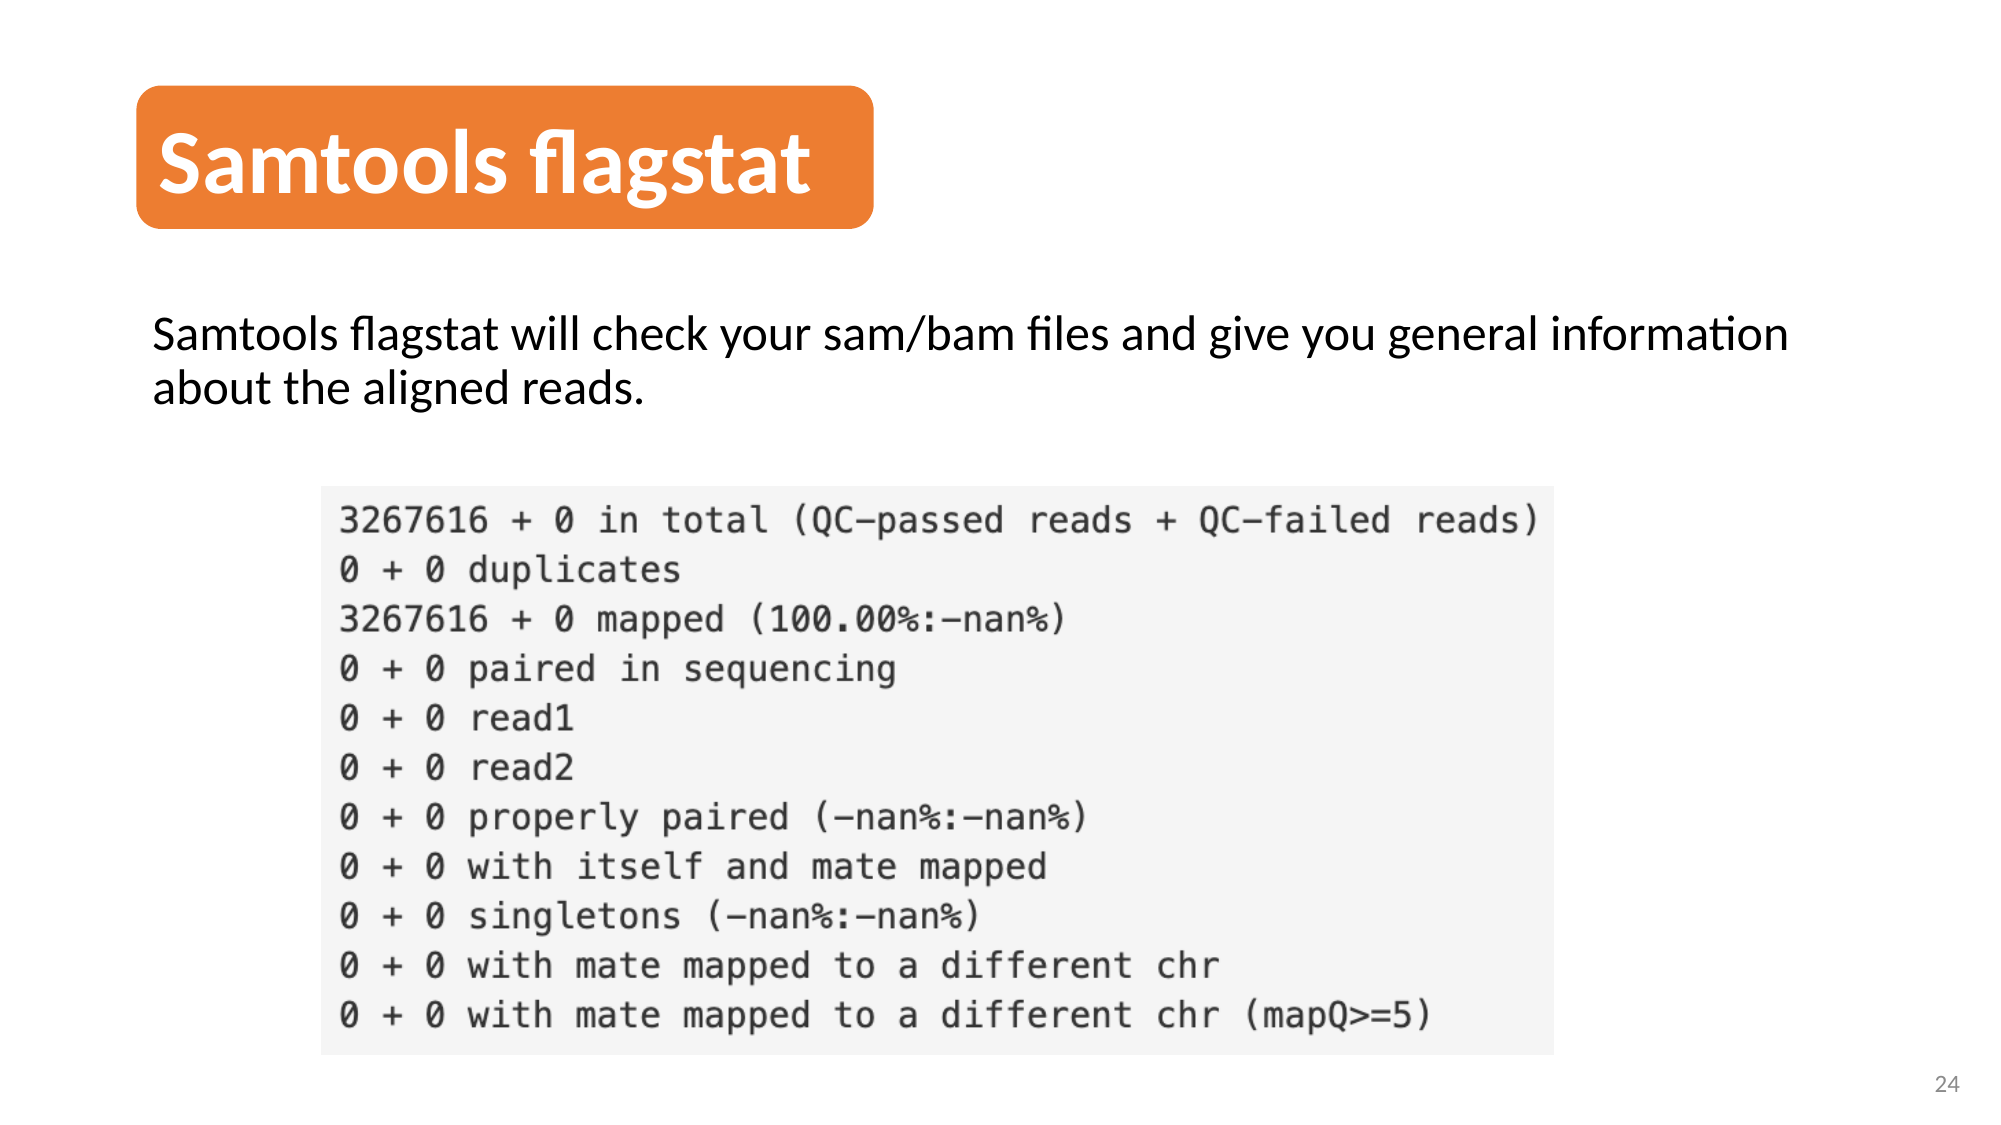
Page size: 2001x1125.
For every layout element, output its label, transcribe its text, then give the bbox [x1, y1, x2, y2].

text_box Samtools flagstat [136, 85, 874, 229]
picture [321, 486, 1554, 1055]
list Samtools flagstat will check your sam/bam files and give you general information about the aligned reads. [137, 299, 1863, 446]
slide_number 24 [1525, 1052, 1976, 1113]
